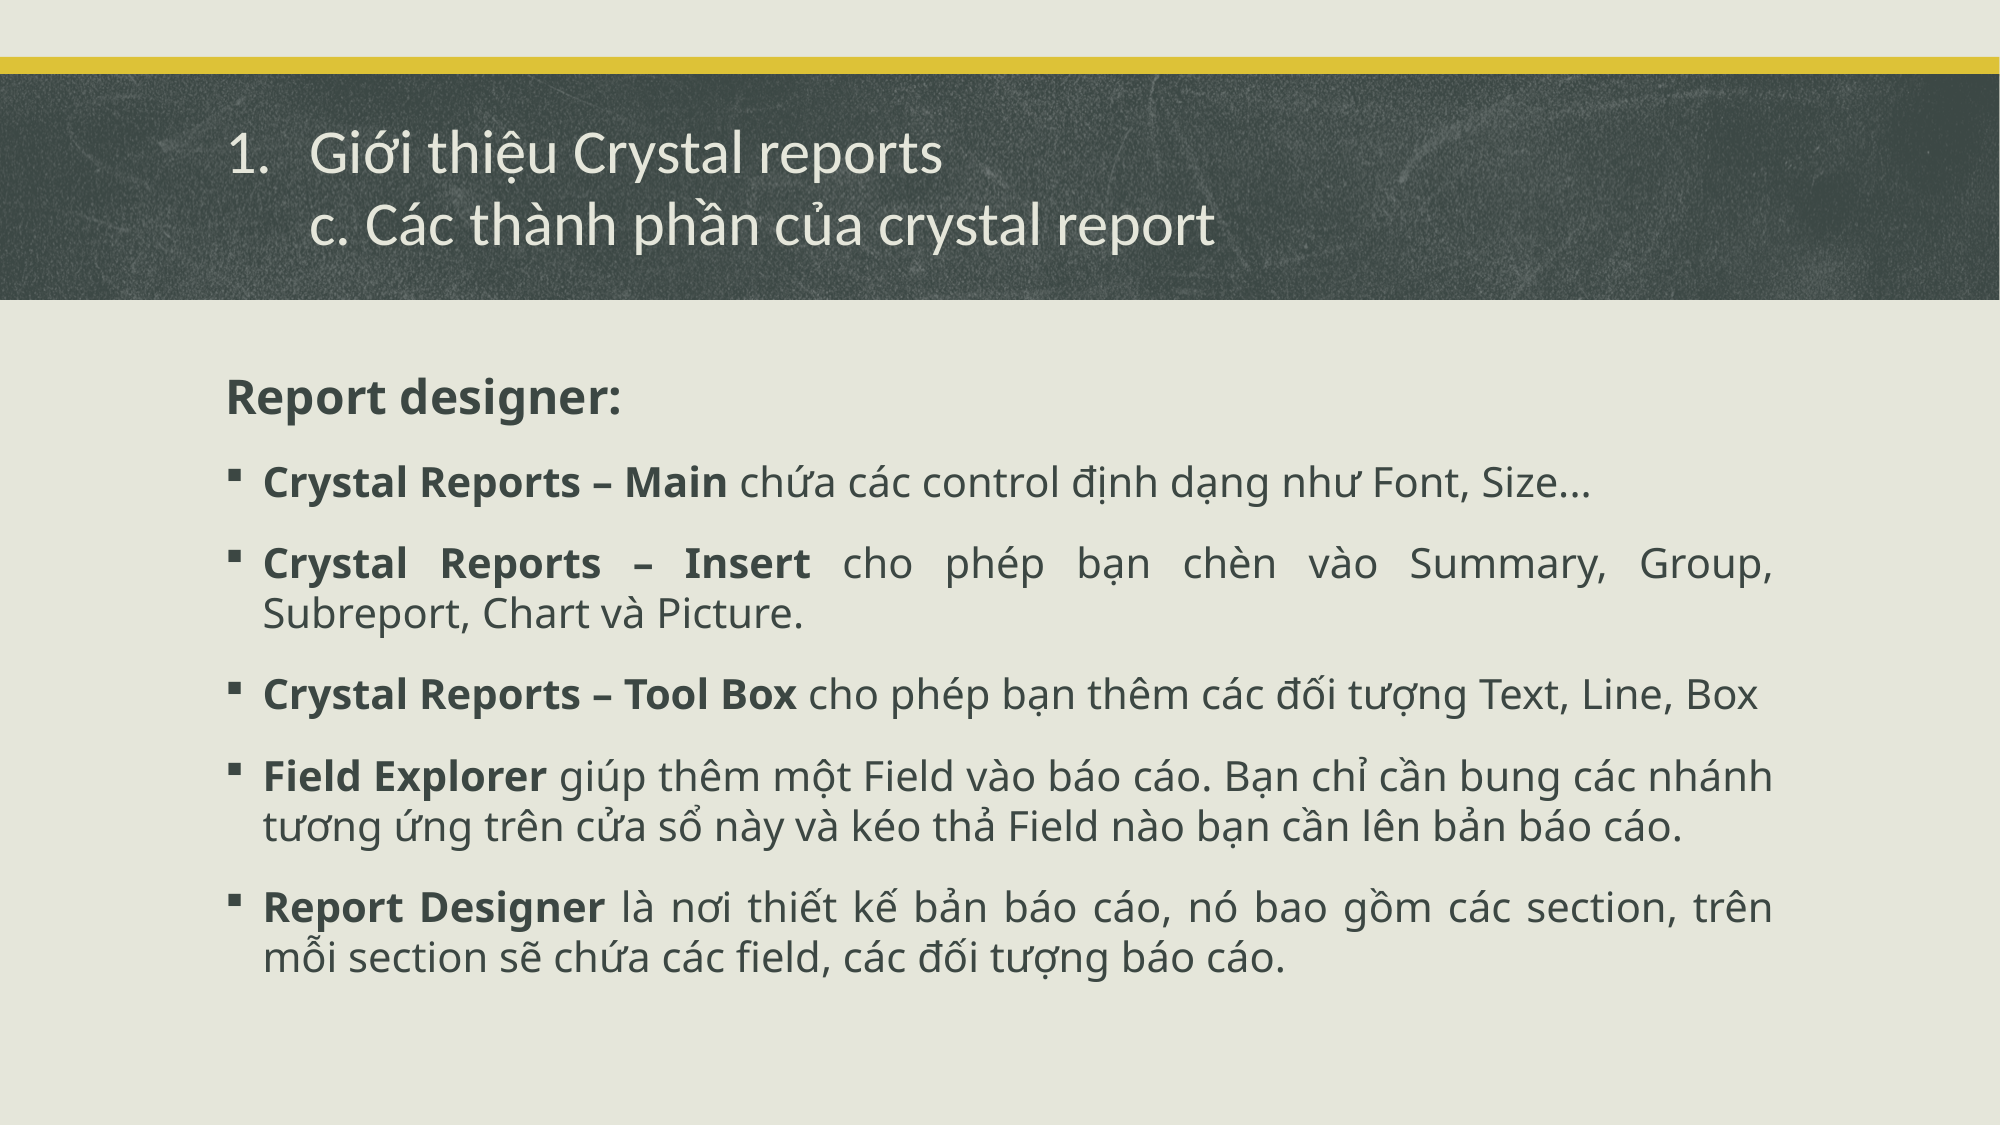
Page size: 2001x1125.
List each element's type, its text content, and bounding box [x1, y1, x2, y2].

picture [0, 74, 2000, 300]
list Report designer: Crystal Reports – Main chứa các control định dạng như Font, Size... Crystal Reports – Insert cho phép bạn chèn vào Summary, Group, Subreport, Chart và Picture. Crystal Reports – Tool Box cho phép bạn thêm các đối tượng Text, Line, Box Field Explorer giúp thêm một Field vào báo cáo. Bạn chỉ cần bung các nhánh tương ứng trên cửa sổ này và kéo thả Field nào bạn cần lên bản báo cáo. Report Designer là nơi thiết kế bản báo cáo, nó bao gồm các section, trên mỗi section sẽ chứa các field, các đối tượng báo cáo. [210, 359, 1790, 1014]
title Giới thiệu Crystal reports c. Các thành phần của crystal report [210, 76, 1790, 300]
